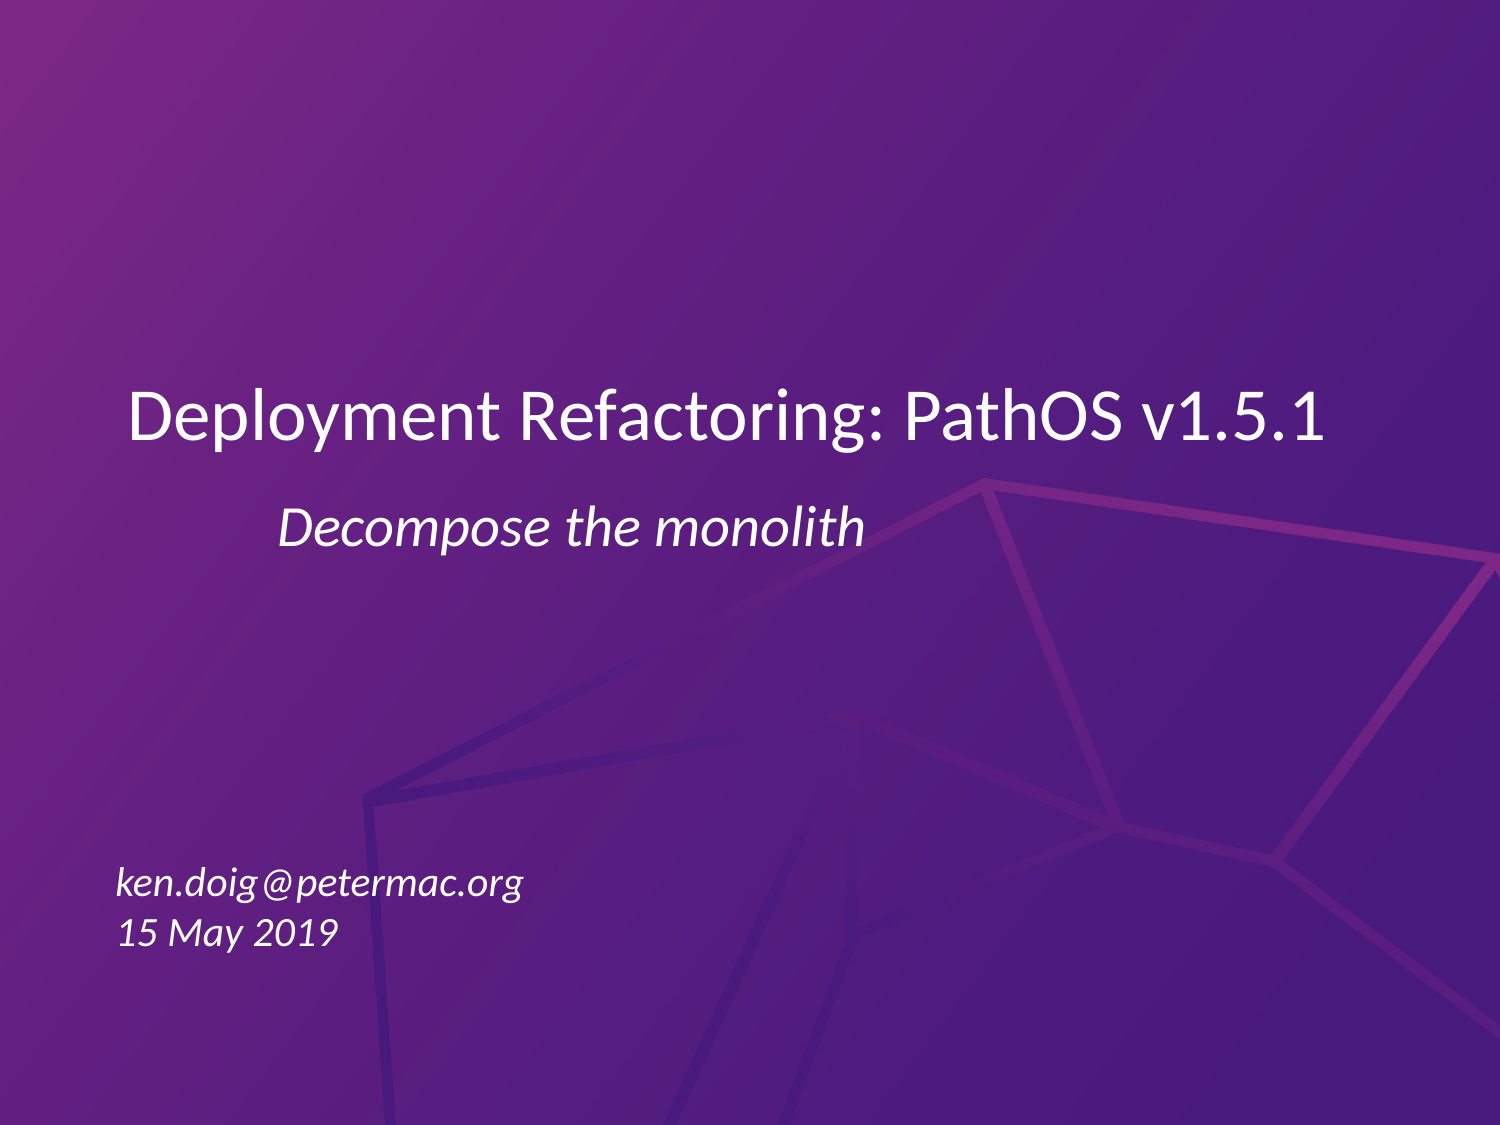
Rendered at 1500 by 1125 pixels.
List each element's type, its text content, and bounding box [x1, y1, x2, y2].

title Deployment Refactoring: PathOS v1.5.1 Decompose the monolith [112, 384, 1400, 693]
picture [0, 0, 1500, 1125]
subtitle ken.doig@petermac.org 15 May 2019 [100, 857, 1412, 1059]
